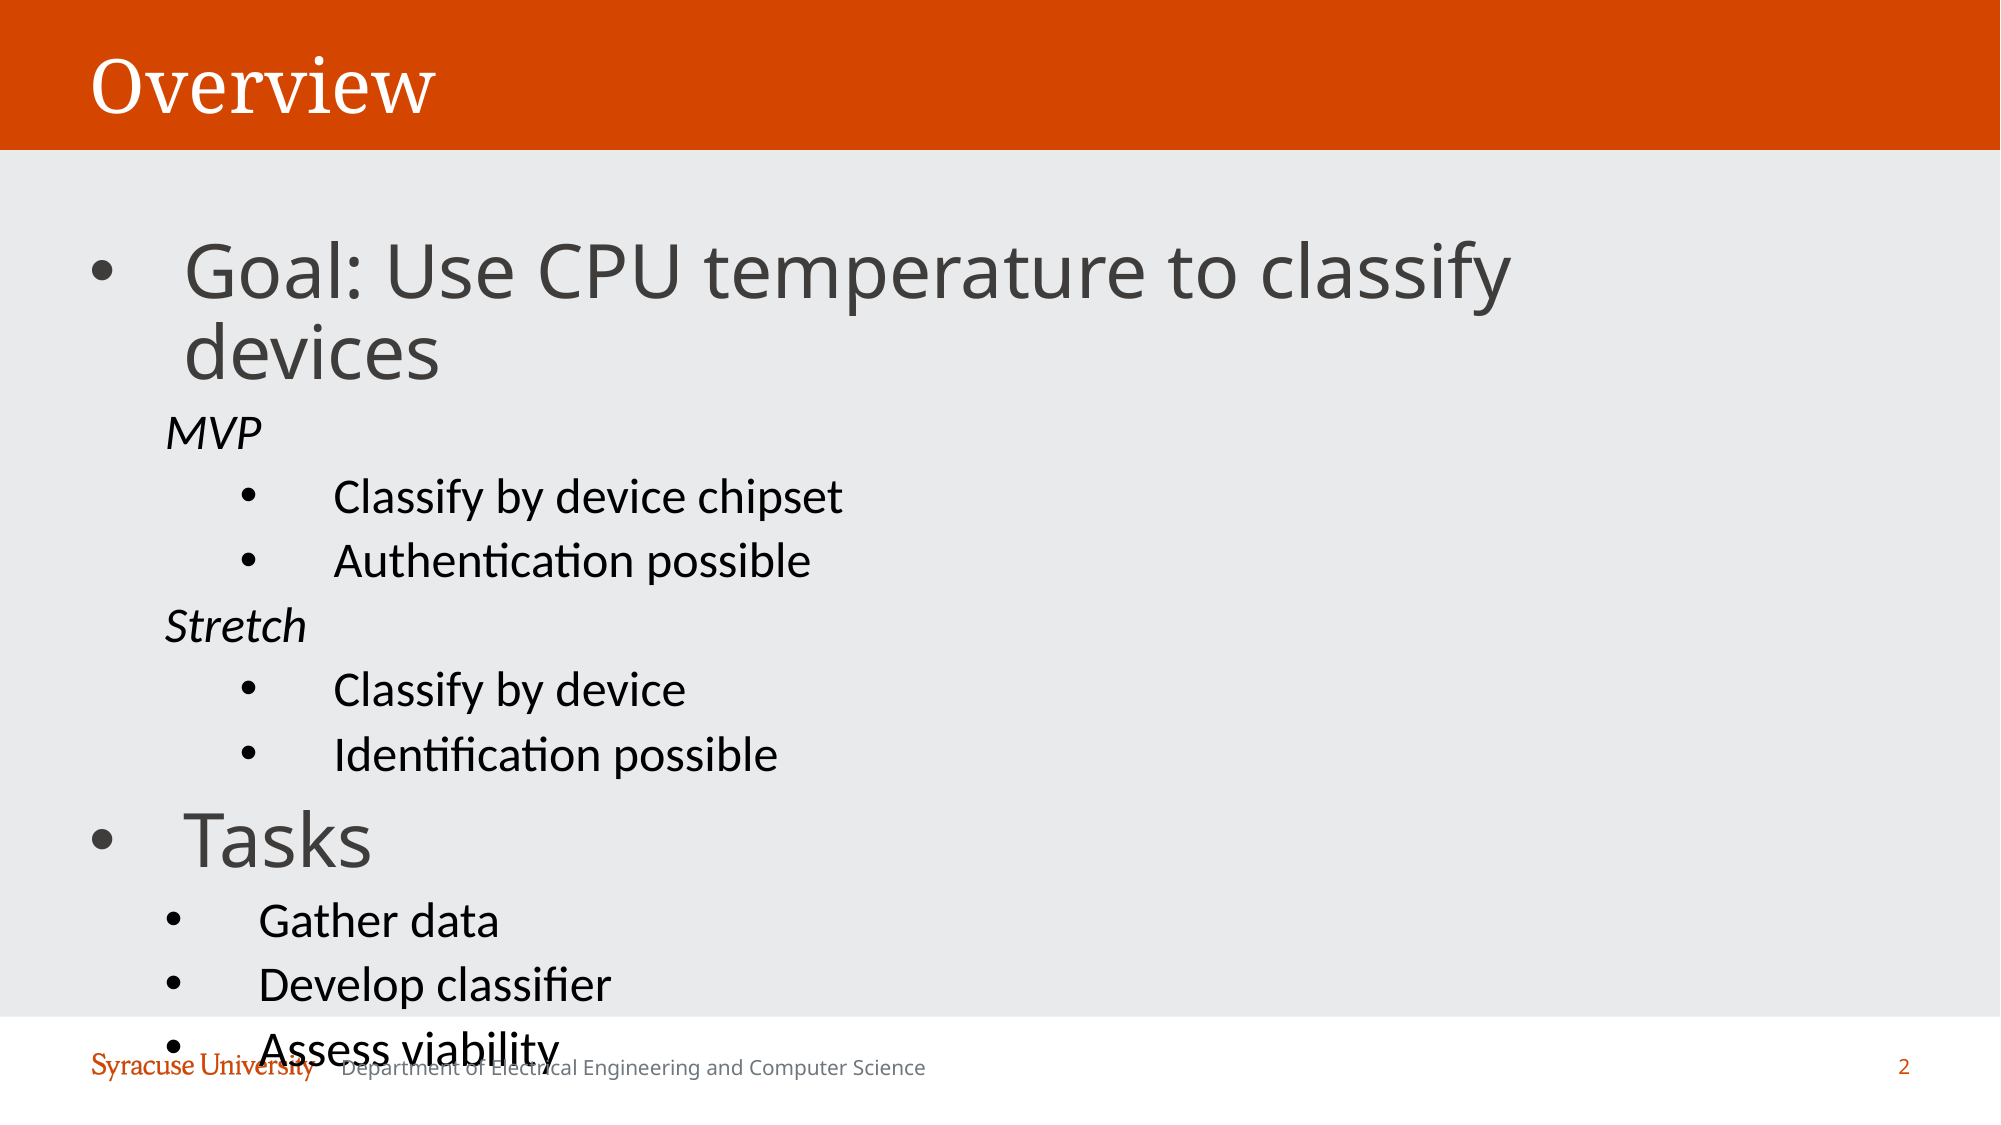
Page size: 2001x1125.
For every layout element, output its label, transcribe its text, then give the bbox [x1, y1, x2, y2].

picture [91, 1052, 316, 1082]
list Goal: Use CPU temperature to classify devices MVP Classify by device chipset Authentication possible Stretch Classify by device Identification possible Tasks Gather data Develop classifier Assess viability [75, 145, 1788, 880]
title Overview [75, 41, 1925, 146]
slide_number 2 [1788, 1039, 1925, 1098]
list Department of Electrical Engineering and Computer Science [326, 1039, 1788, 1098]
